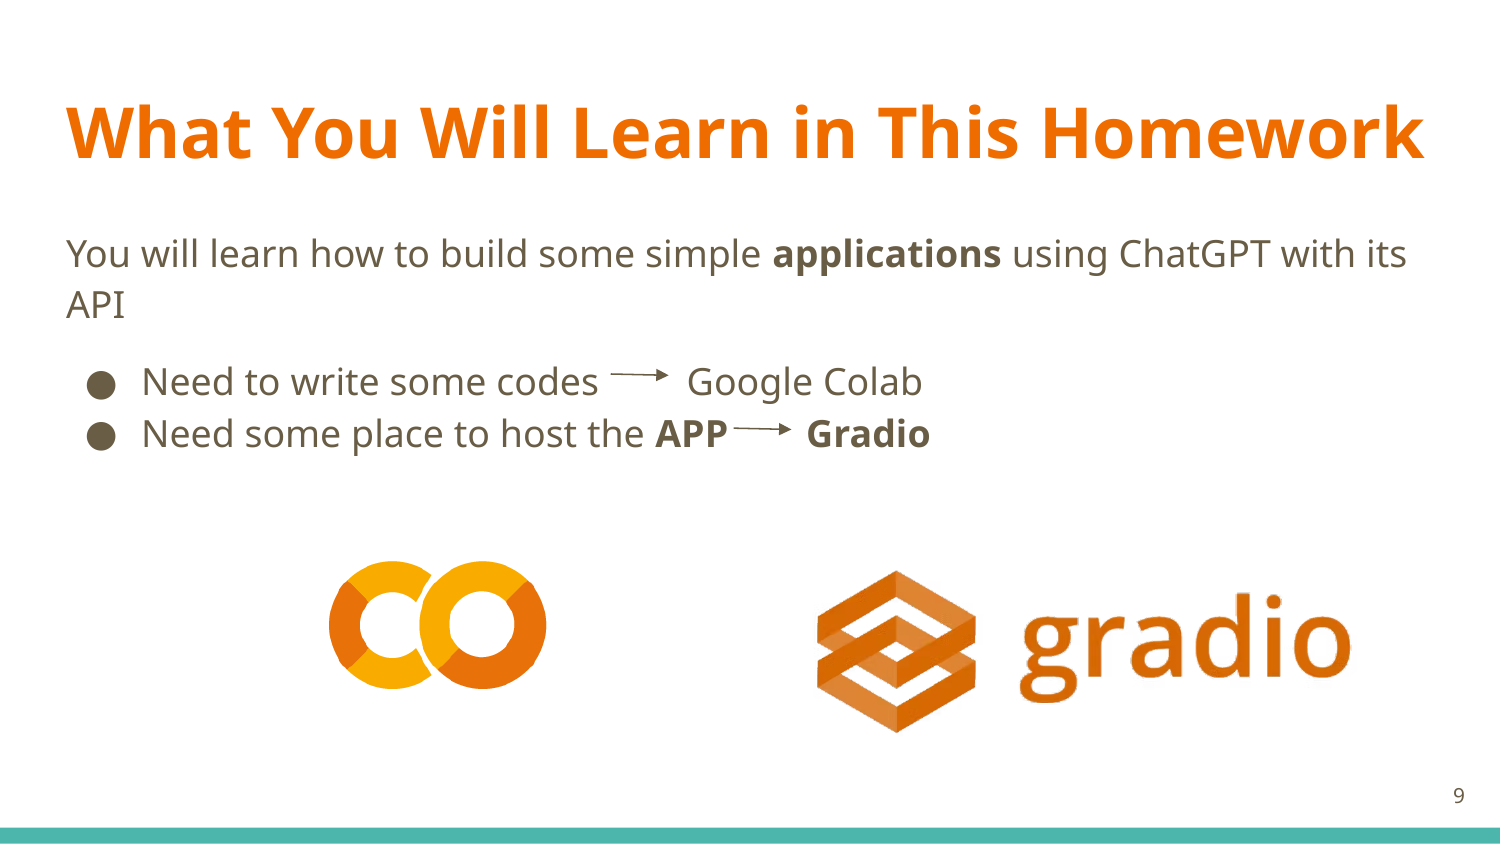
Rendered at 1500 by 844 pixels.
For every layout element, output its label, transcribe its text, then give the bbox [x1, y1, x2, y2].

text_box [657, 377, 668, 382]
list You will learn how to build some simple applications using ChatGPT with its API Need to write some codes Google Colab Need some place to host the APP Gradio [51, 207, 1449, 750]
slide_number 9 [1389, 764, 1480, 830]
text_box [733, 430, 779, 436]
text_box [780, 431, 792, 436]
picture [791, 538, 1376, 759]
title What You Will Learn in This Homework [51, 72, 1449, 189]
picture [311, 499, 562, 750]
text_box [610, 376, 656, 382]
